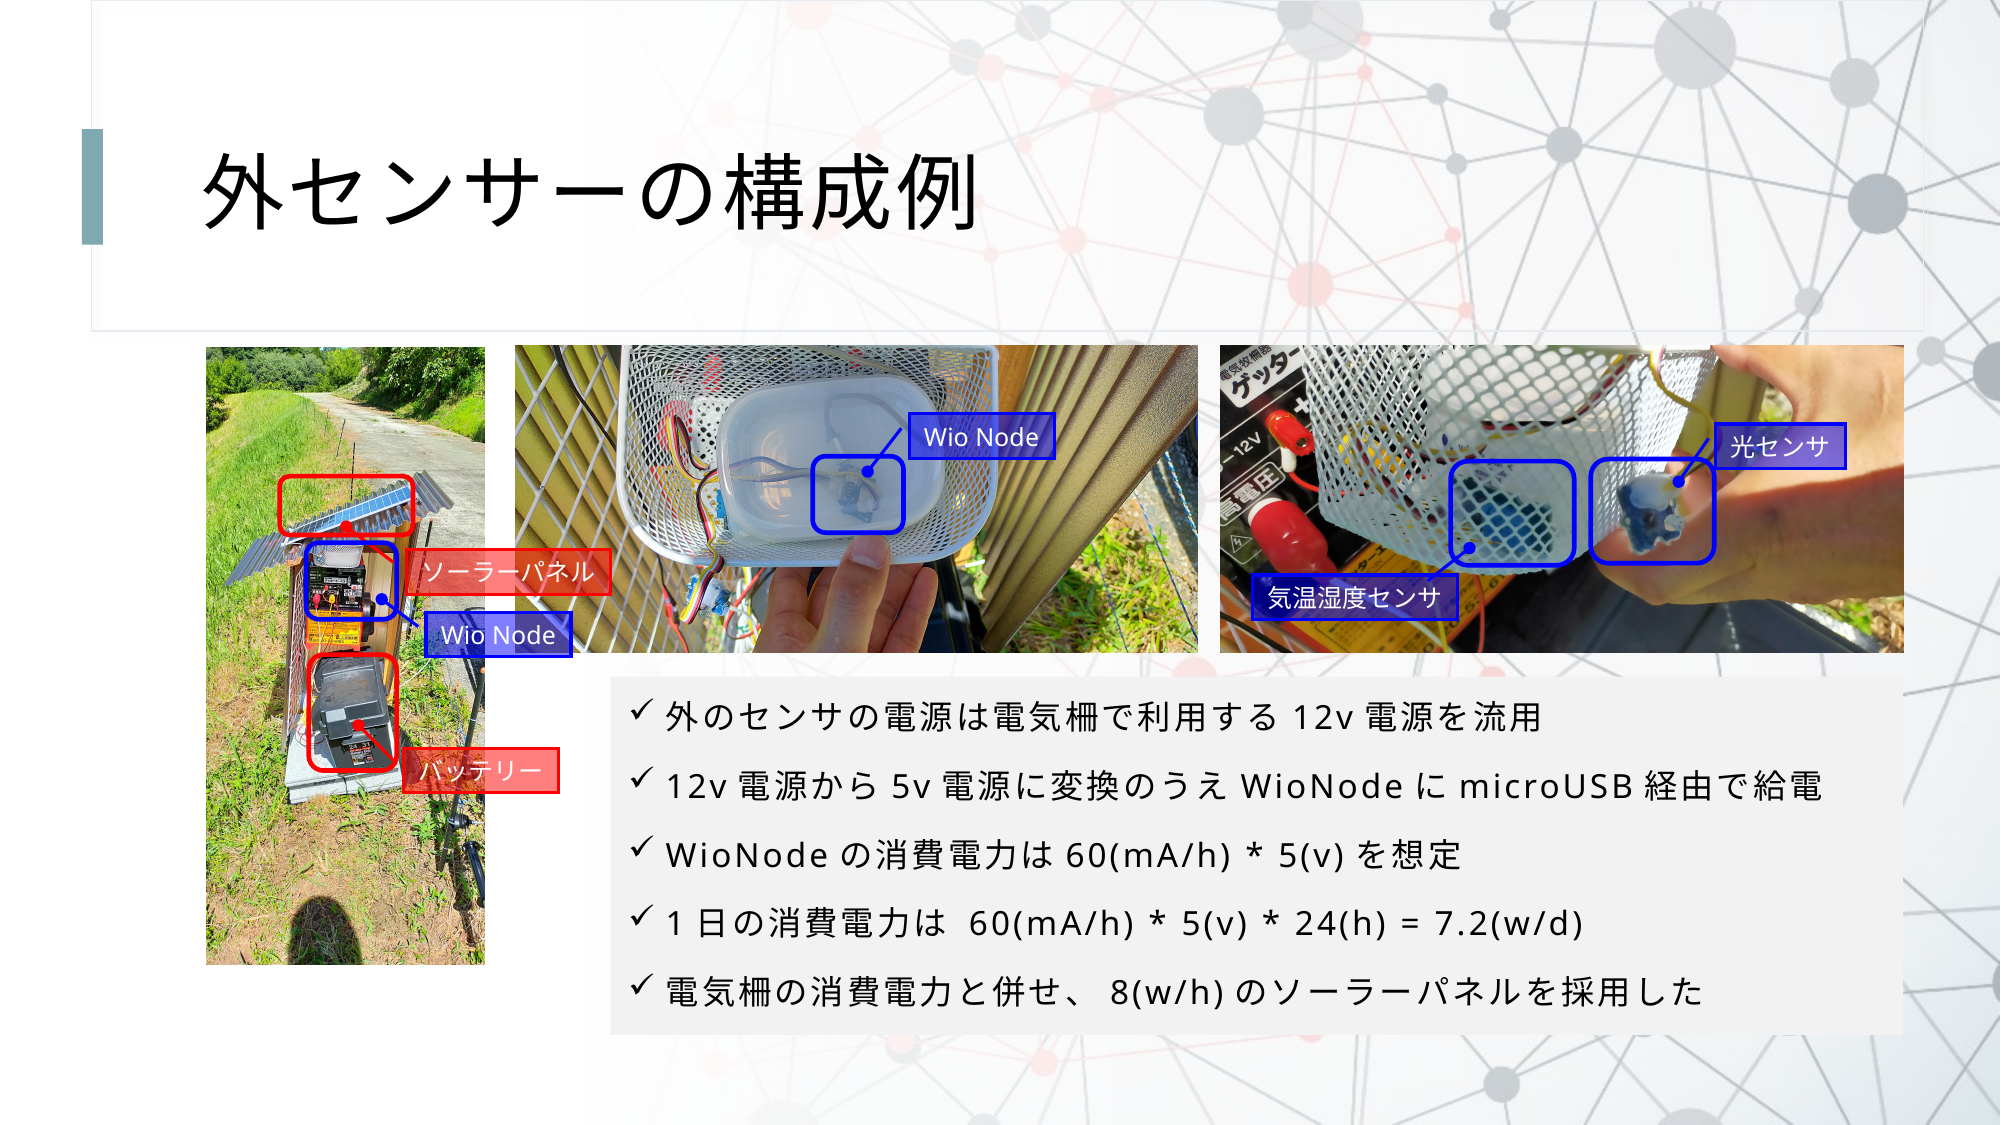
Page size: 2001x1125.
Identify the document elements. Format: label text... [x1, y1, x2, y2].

text_box [183, 252, 1851, 363]
text_box Wio Node [485, 611, 572, 658]
picture [515, 345, 1198, 653]
picture [1220, 345, 1904, 653]
picture [206, 347, 485, 965]
text_box バッテリー [485, 747, 559, 794]
text_box 外のセンサの電源は電気柵で利用する12v電源を流用 12v電源から5v電源に変換のうえWioNodeにmicroUSB経由で給電 WioNodeの消費電力は60(mA/h) * 5(v)を想定 1日の消費電力は 60(mA/h) * 5(v) * 24(h) = 7.2(w/d) 電気柵の消費電力と併せ、8(w/h)のソーラーパネルを採用した [610, 676, 1904, 1035]
title 外センサーの構成例 [183, 90, 1851, 252]
text_box ソーラーパネル [485, 548, 515, 595]
